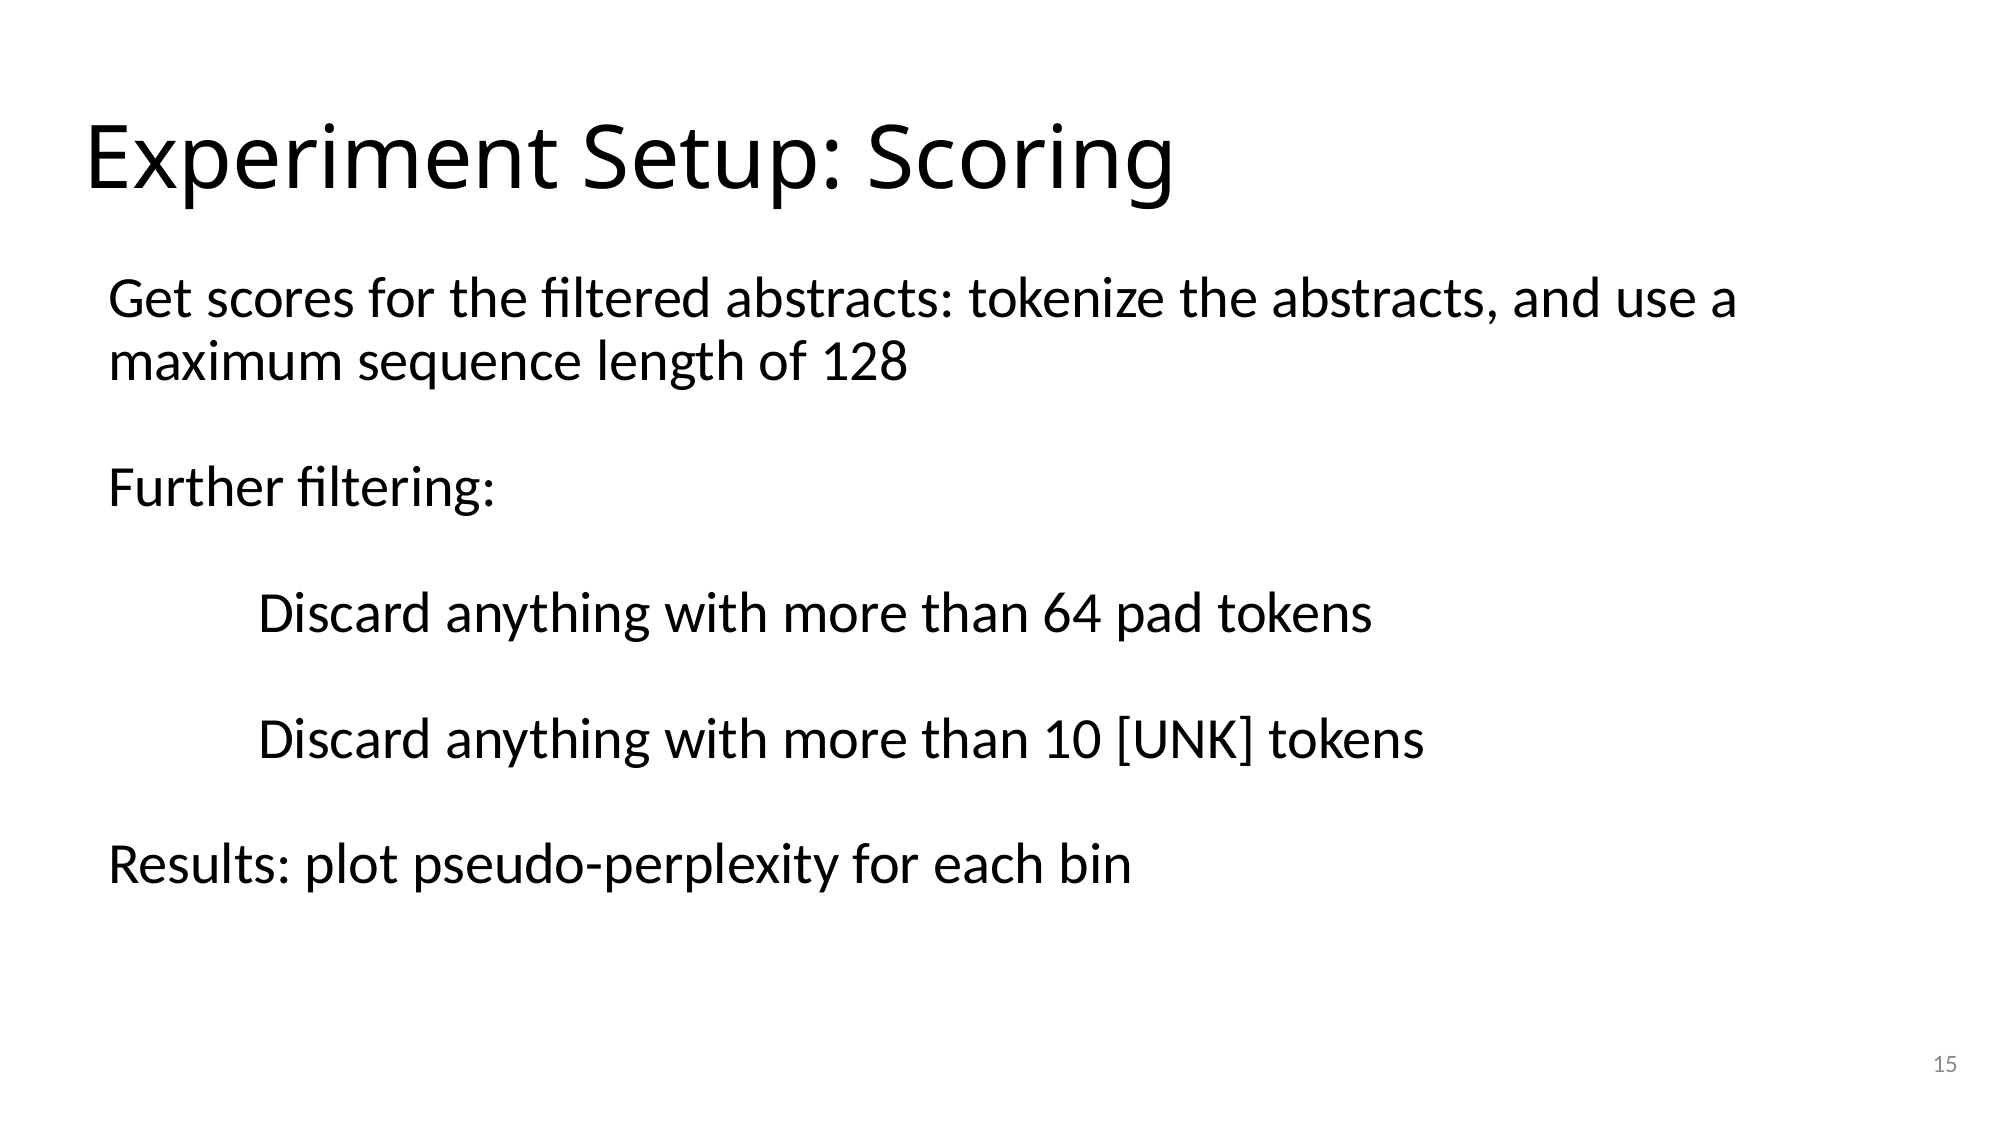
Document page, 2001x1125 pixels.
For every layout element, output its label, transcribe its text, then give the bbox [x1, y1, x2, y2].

list Get scores for the filtered abstracts: tokenize the abstracts, and use a maximum sequence length of 128 Further filtering: Discard anything with more than 64 pad tokens Discard anything with more than 10 [UNK] tokens Results: plot pseudo-perplexity for each bin [68, 252, 1932, 1000]
title Experiment Setup: Scoring [68, 97, 1932, 223]
slide_number 15 [1853, 1019, 1974, 1106]
